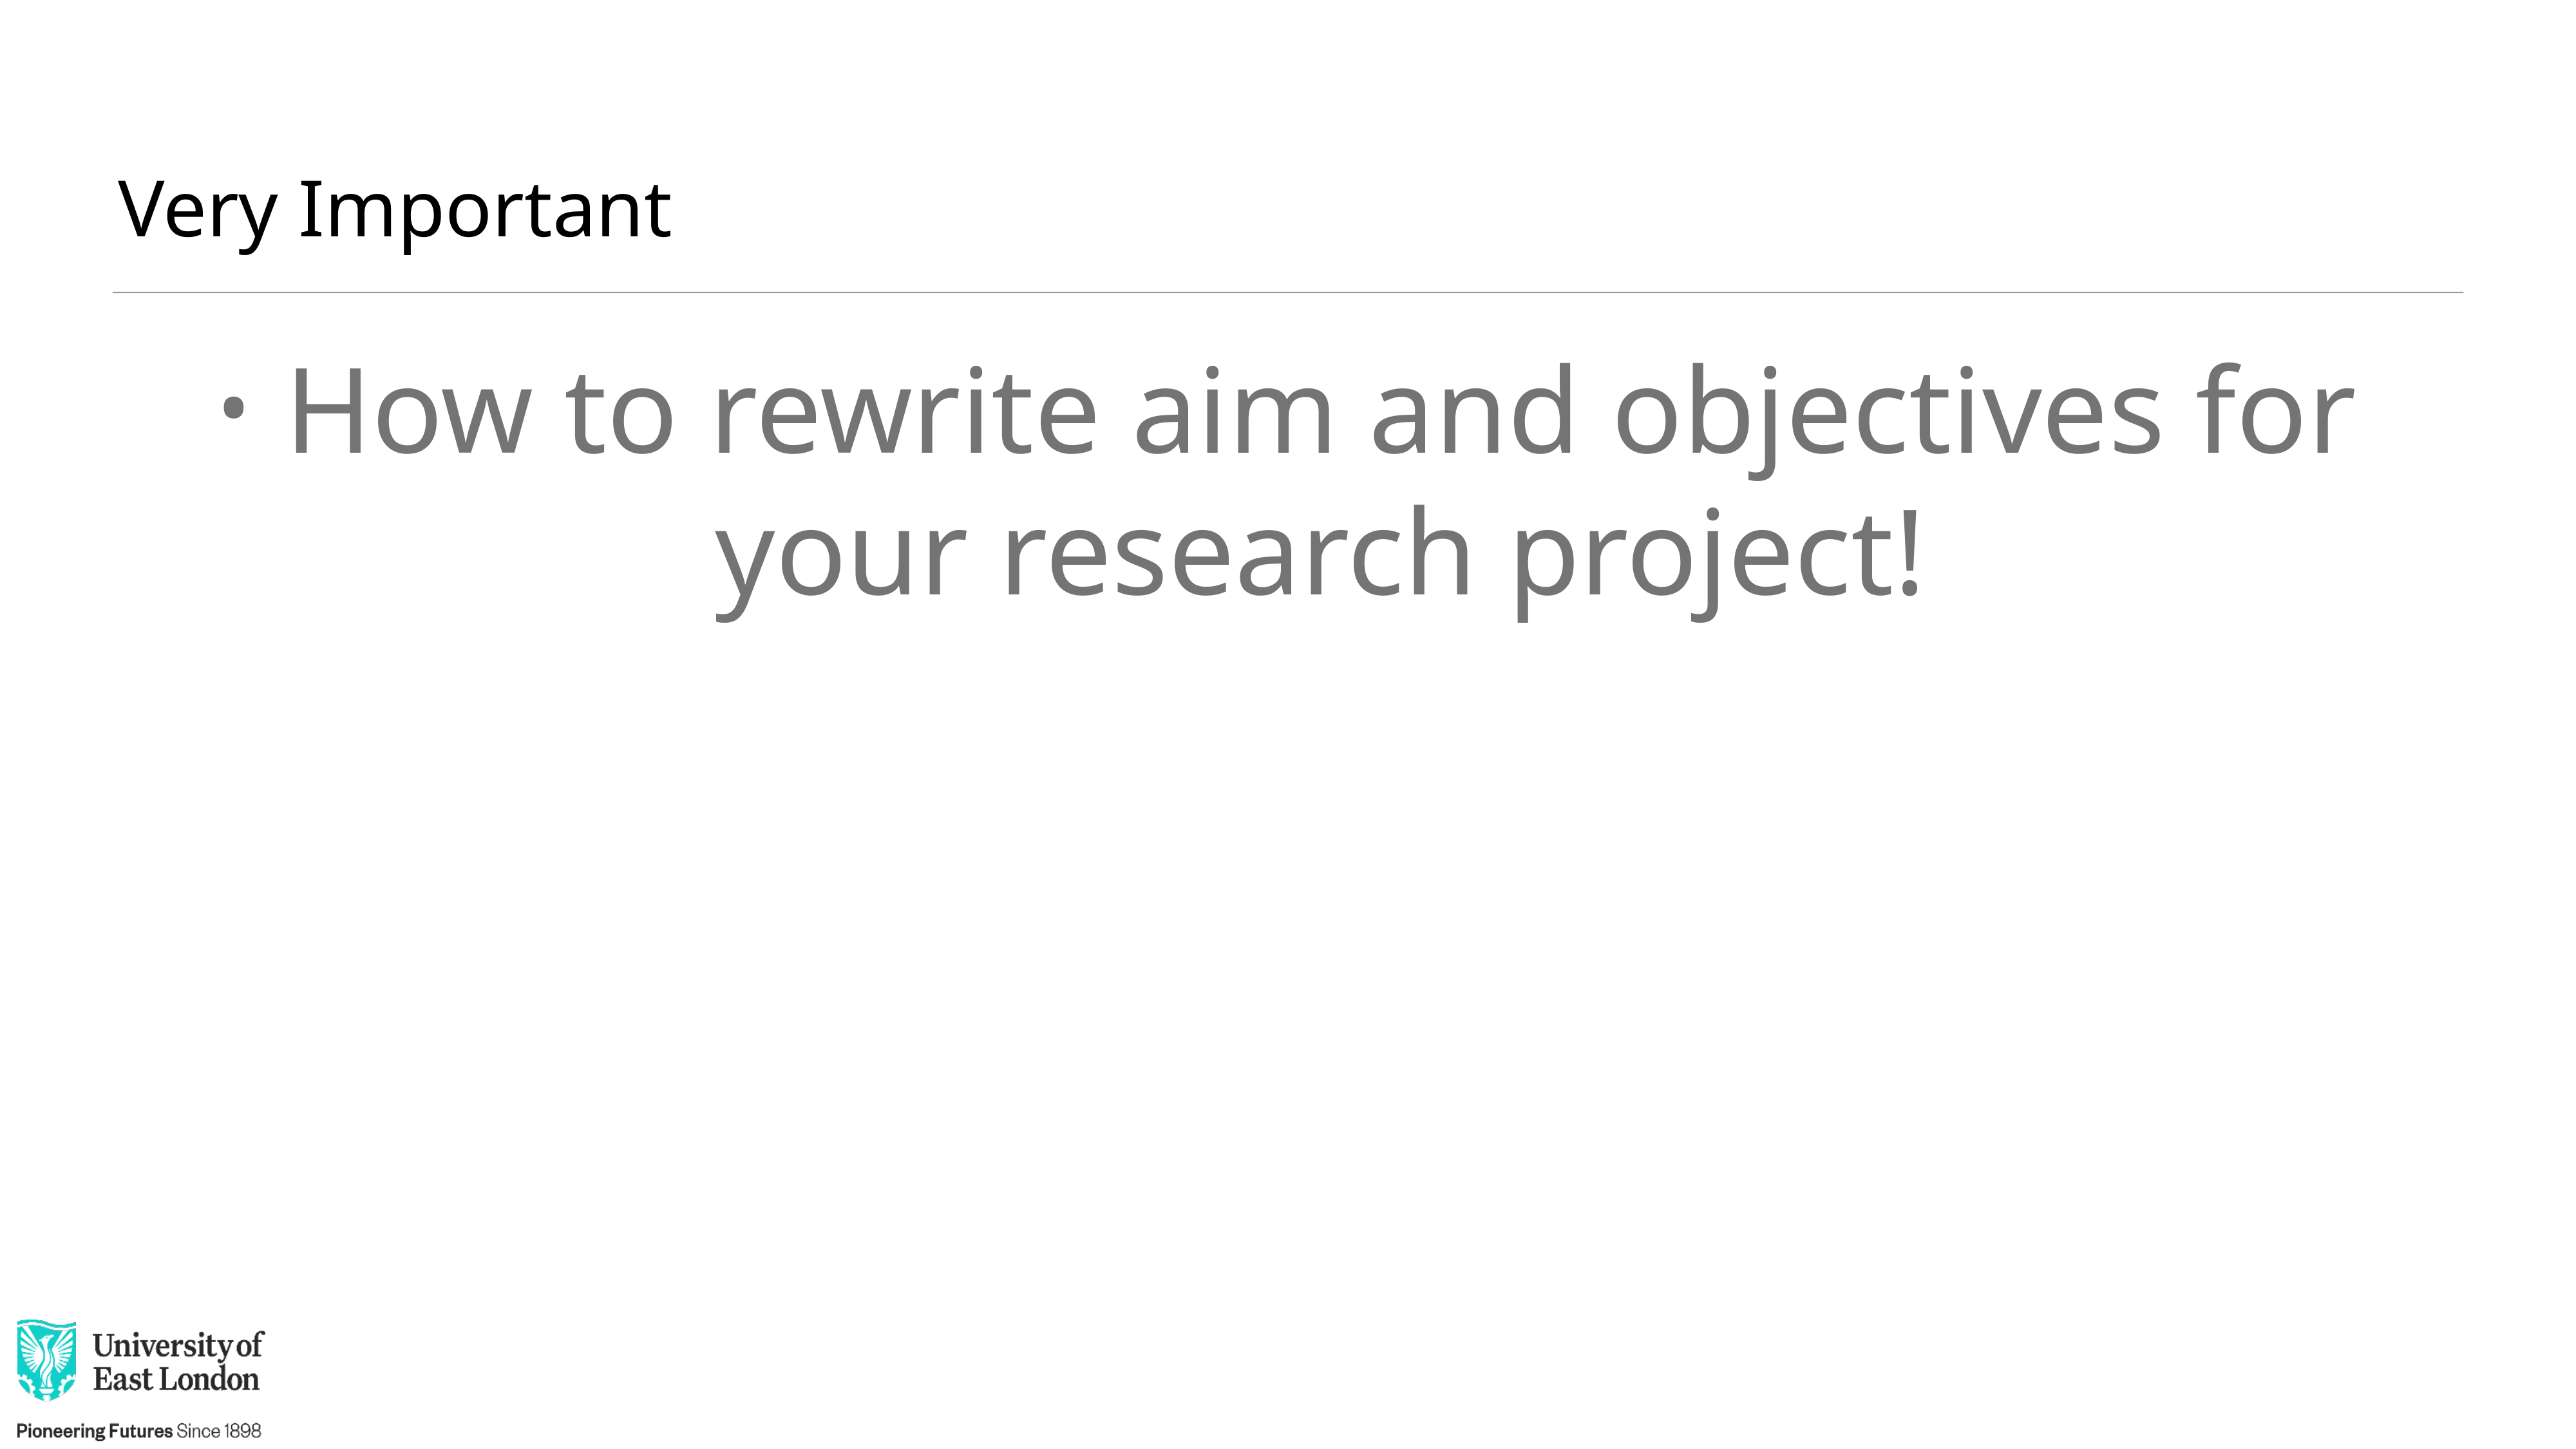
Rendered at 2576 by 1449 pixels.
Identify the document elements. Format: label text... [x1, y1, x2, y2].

picture [17, 1320, 265, 1441]
title Very Important [112, 49, 2463, 258]
list How to rewrite aim and objectives for your research project! [112, 329, 2463, 1321]
